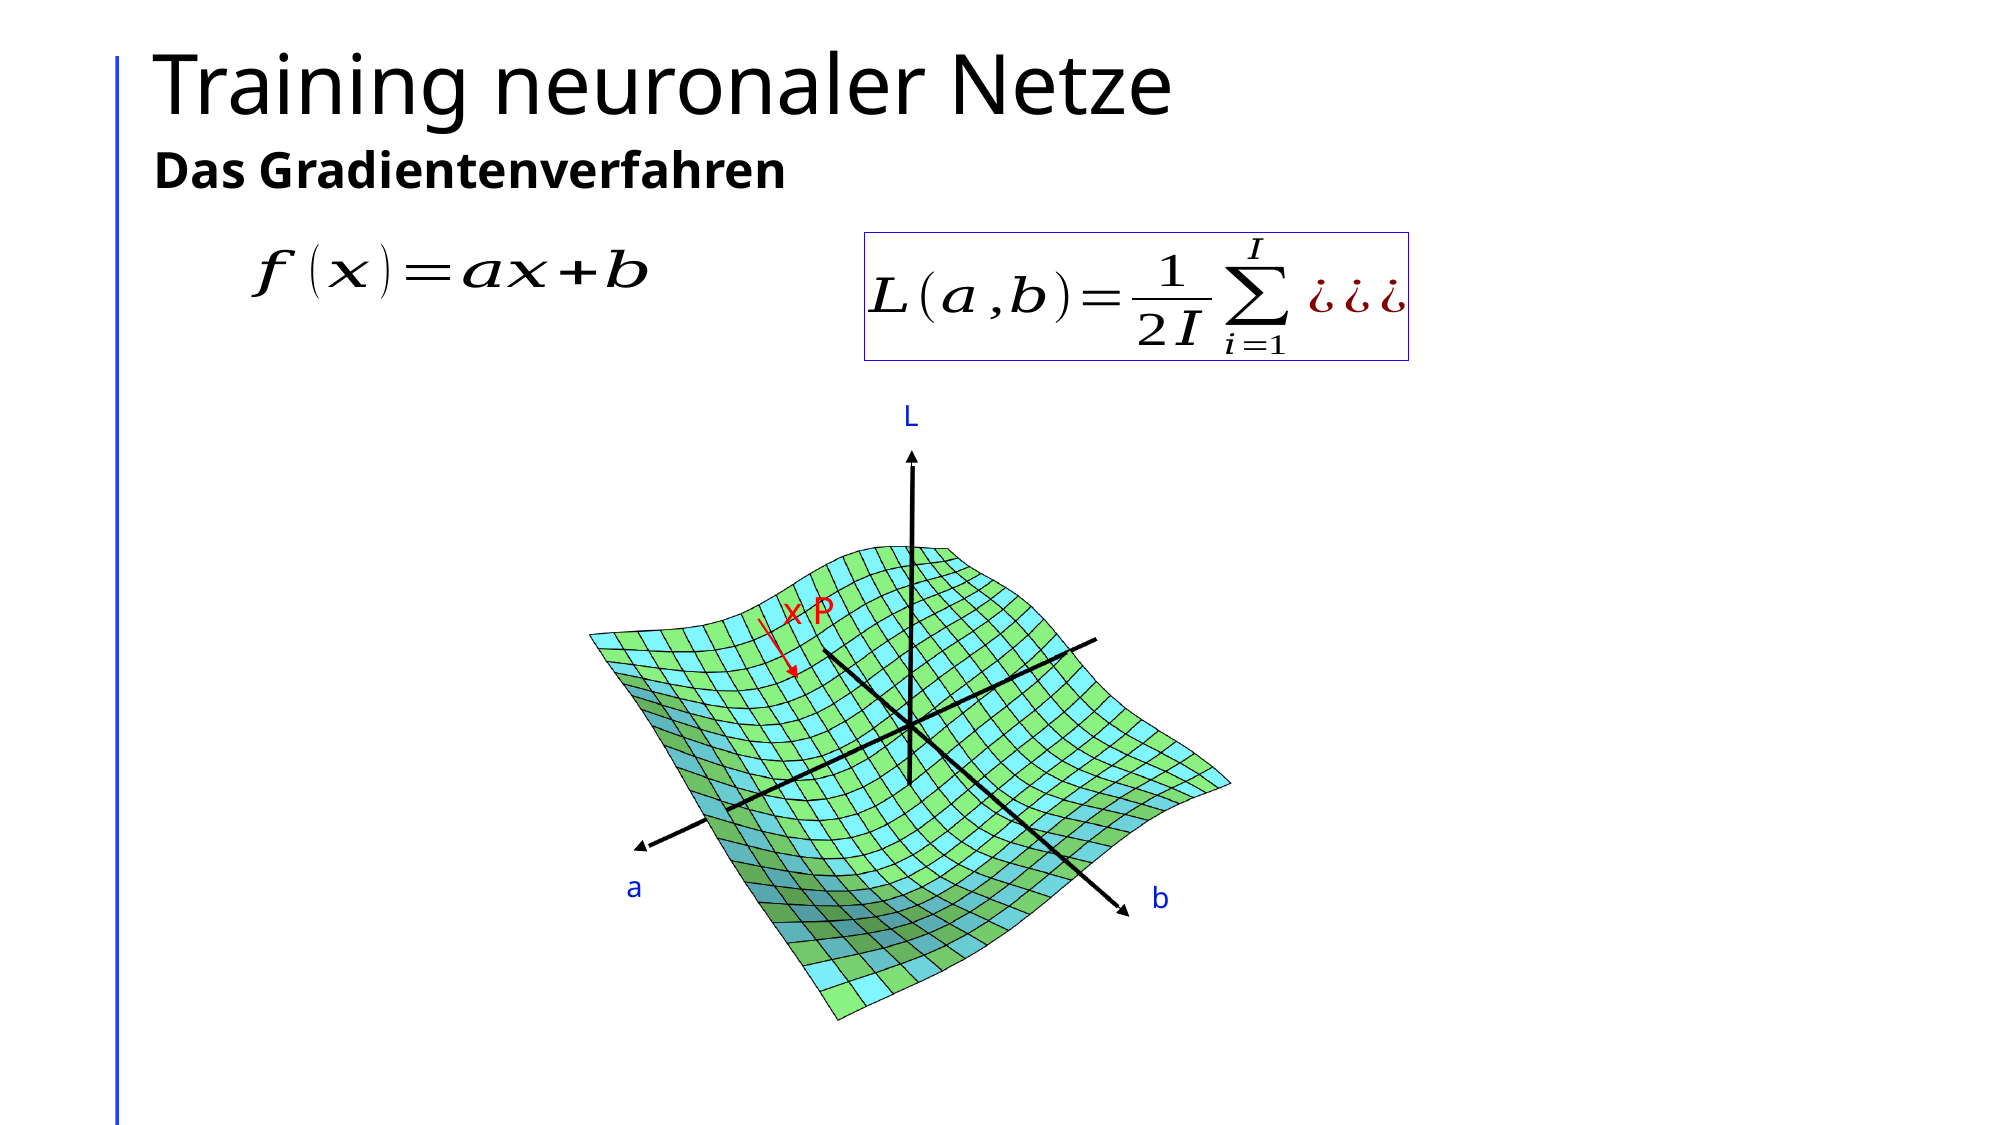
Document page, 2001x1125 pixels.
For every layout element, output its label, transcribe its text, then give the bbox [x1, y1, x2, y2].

text_box Training neuronaler Netze [137, 0, 1863, 197]
text_box Das Gradientenverfahren [139, 130, 803, 206]
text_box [758, 618, 799, 679]
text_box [548, 390, 1255, 1066]
